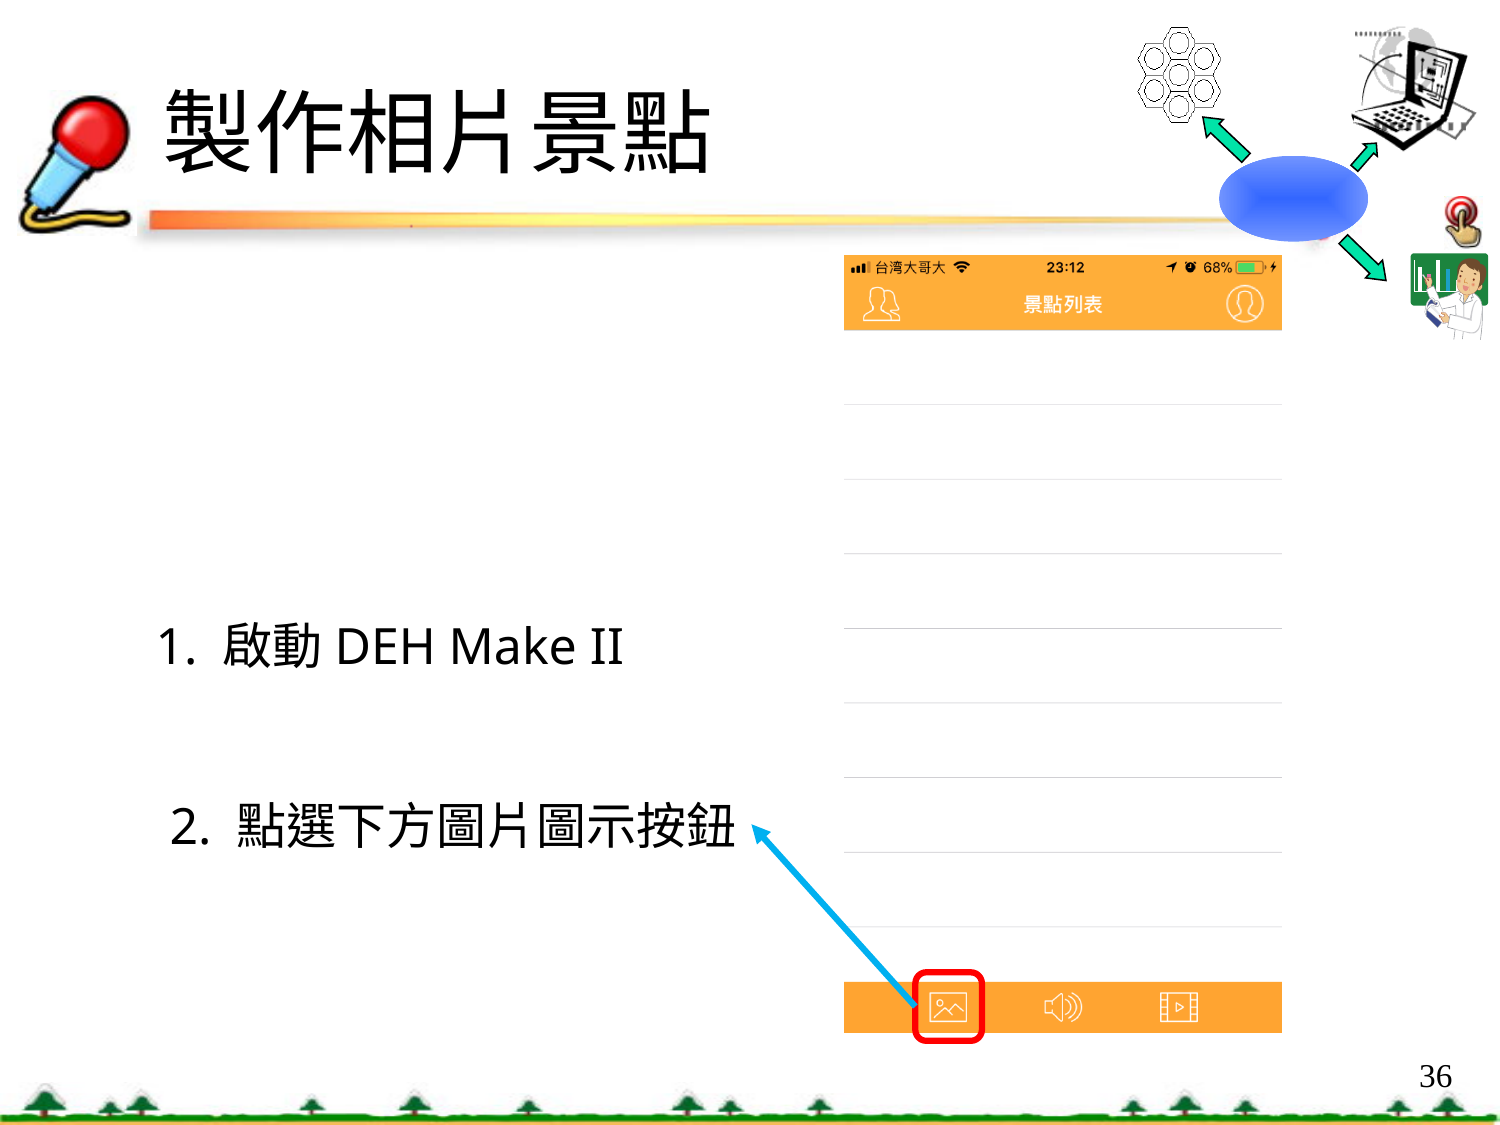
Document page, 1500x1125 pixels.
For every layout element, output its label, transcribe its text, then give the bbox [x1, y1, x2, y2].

text_box 1. 啟動DEH Make II [140, 607, 639, 682]
text_box 2. 點選下方圖片圖示按鈕 [154, 786, 752, 862]
slide_number 36 [1281, 1046, 1468, 1088]
picture [1351, 20, 1477, 159]
title 製作相片景點 [147, 31, 1444, 193]
picture [1444, 196, 1483, 250]
picture [17, 90, 1362, 1033]
picture [1135, 20, 1223, 31]
picture [0, 1082, 1500, 1125]
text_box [758, 824, 916, 1007]
